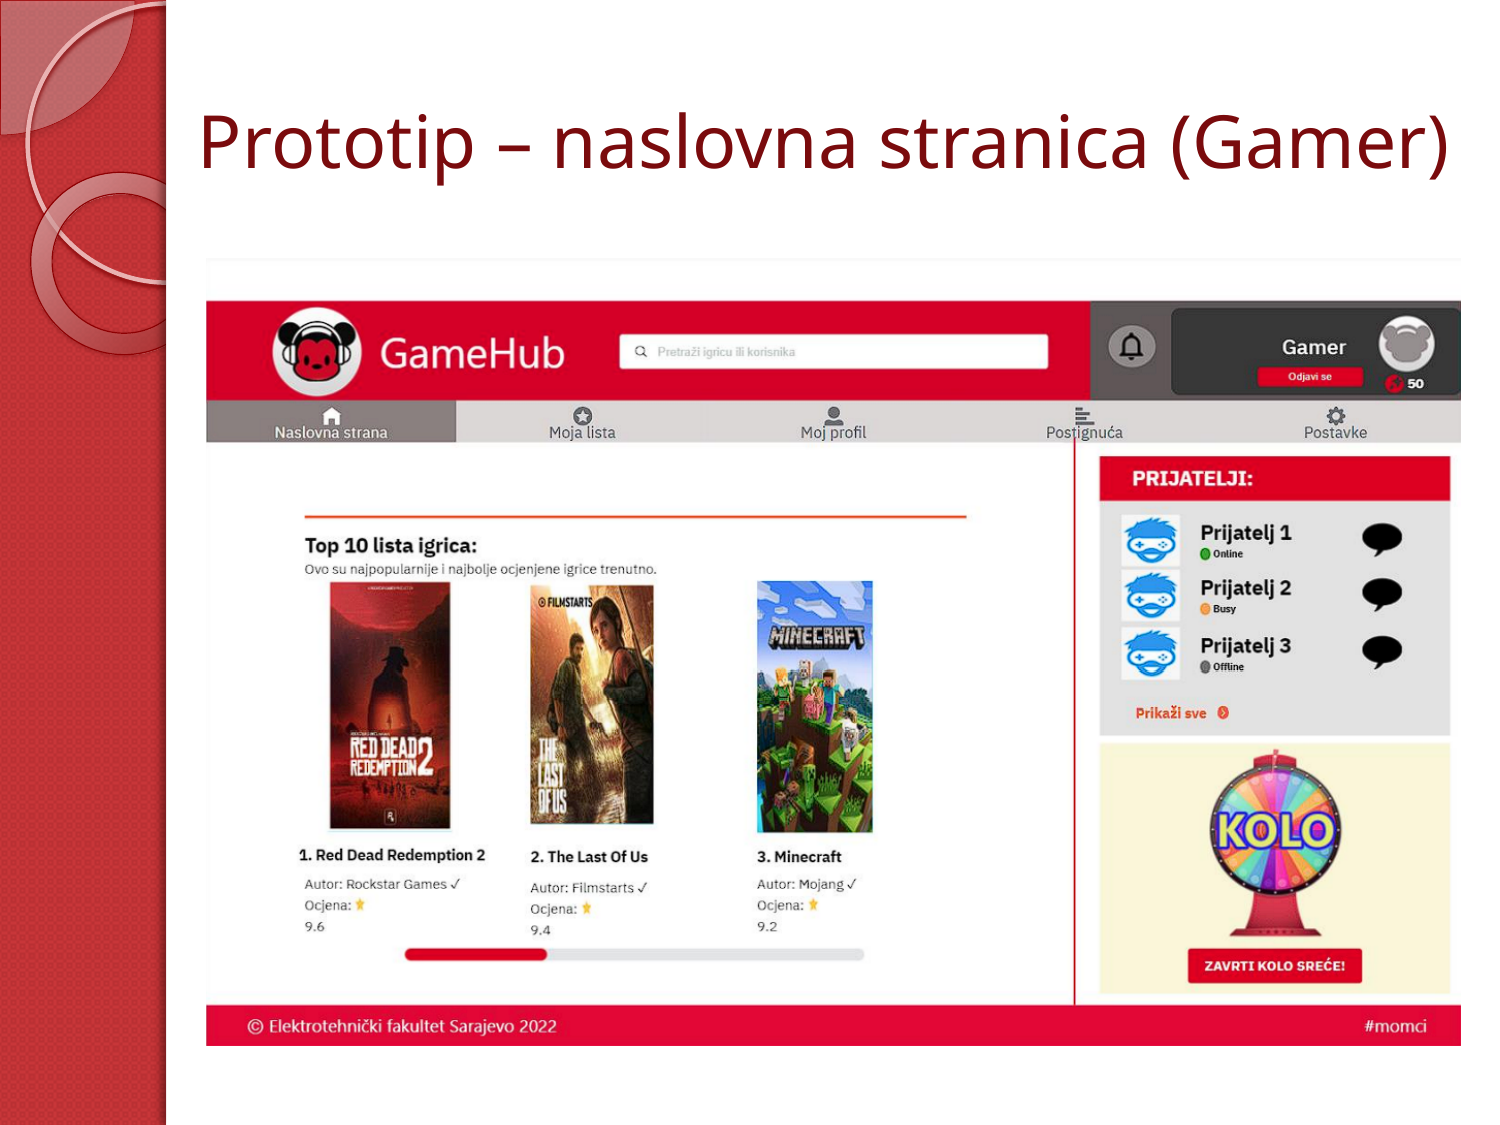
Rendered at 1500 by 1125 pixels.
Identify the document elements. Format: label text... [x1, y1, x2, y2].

picture [206, 258, 1462, 1048]
title Prototip – naslovna stranica (Gamer) [183, 45, 1466, 233]
